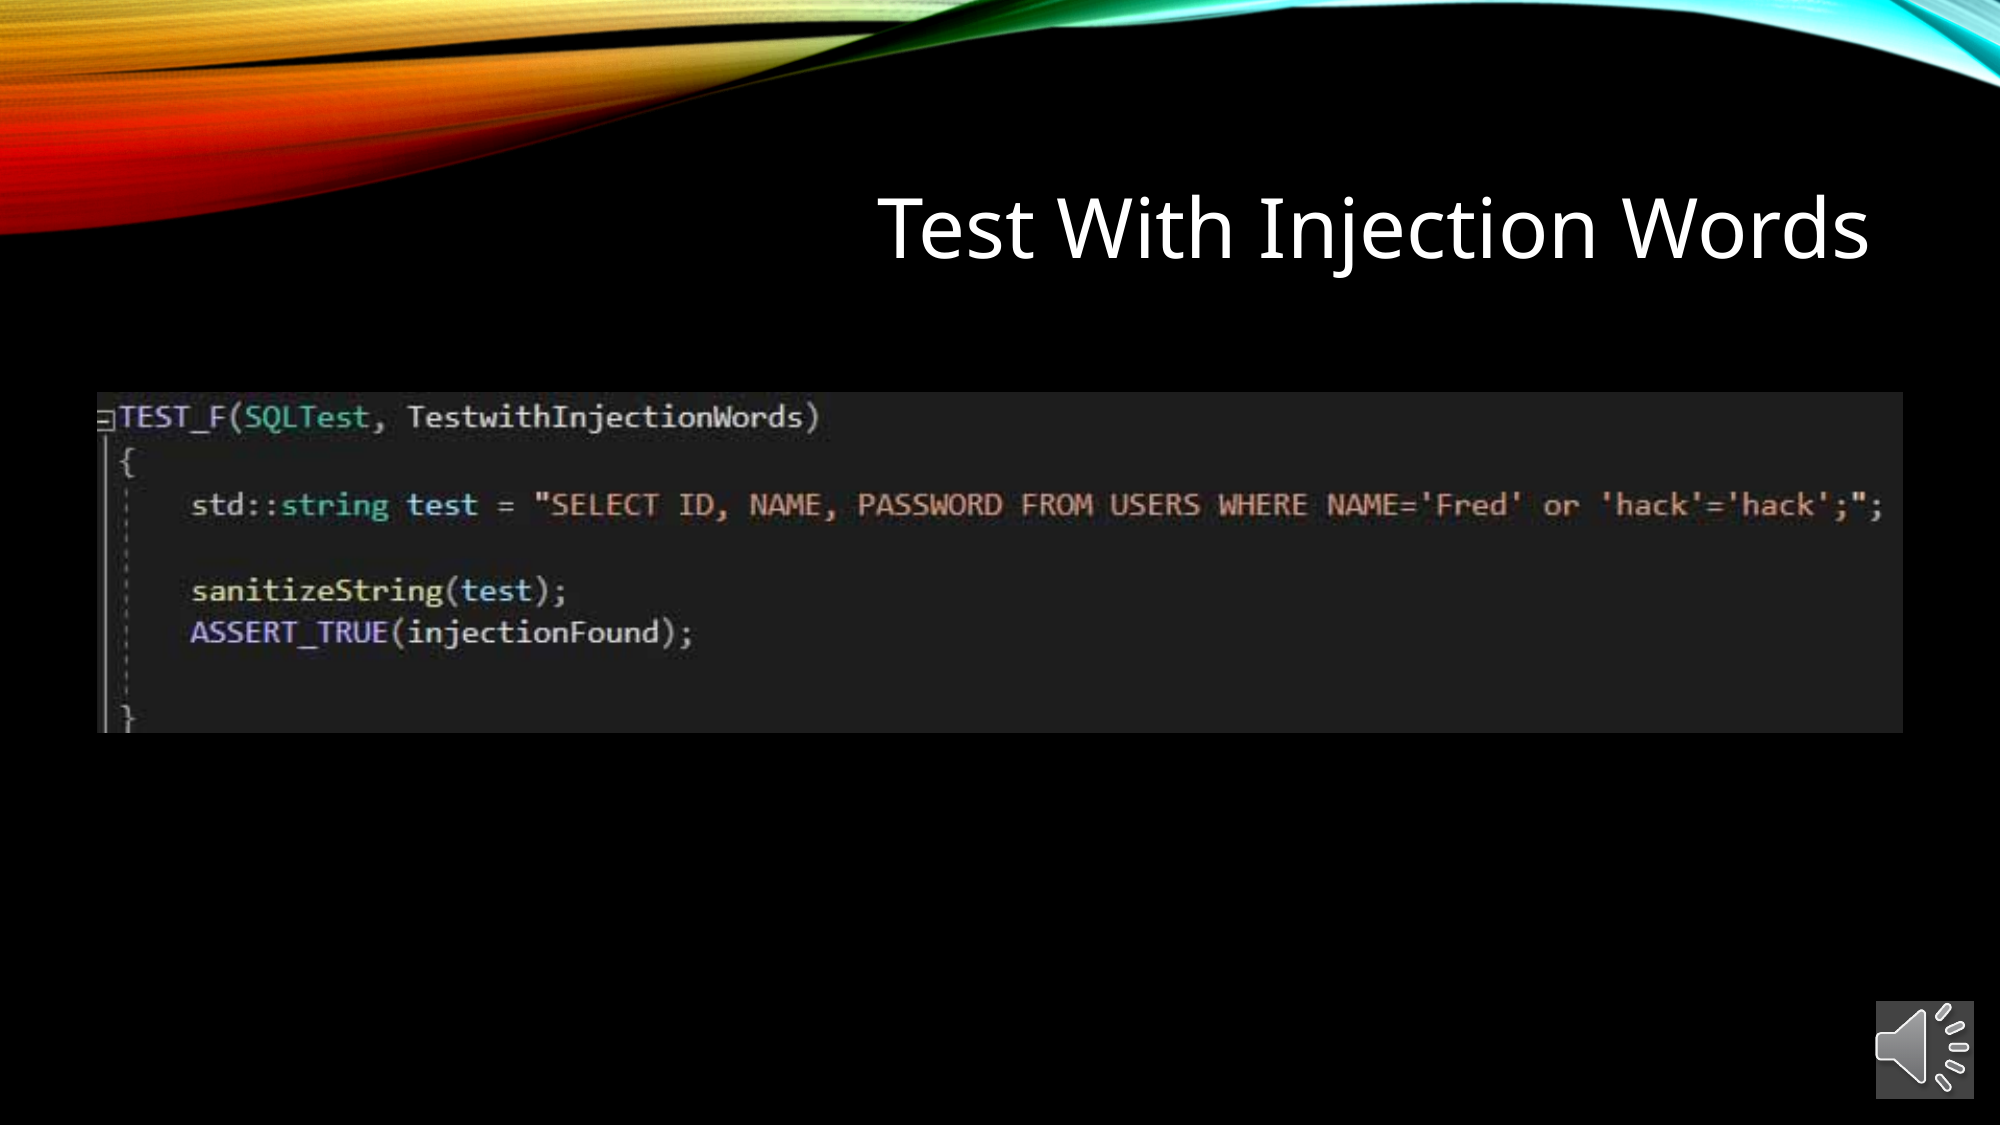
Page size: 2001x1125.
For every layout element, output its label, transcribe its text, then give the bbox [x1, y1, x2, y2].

title Test With Injection Words [474, 125, 1888, 338]
picture [1874, 999, 1976, 1101]
picture [0, 0, 2000, 237]
picture [97, 392, 1903, 733]
